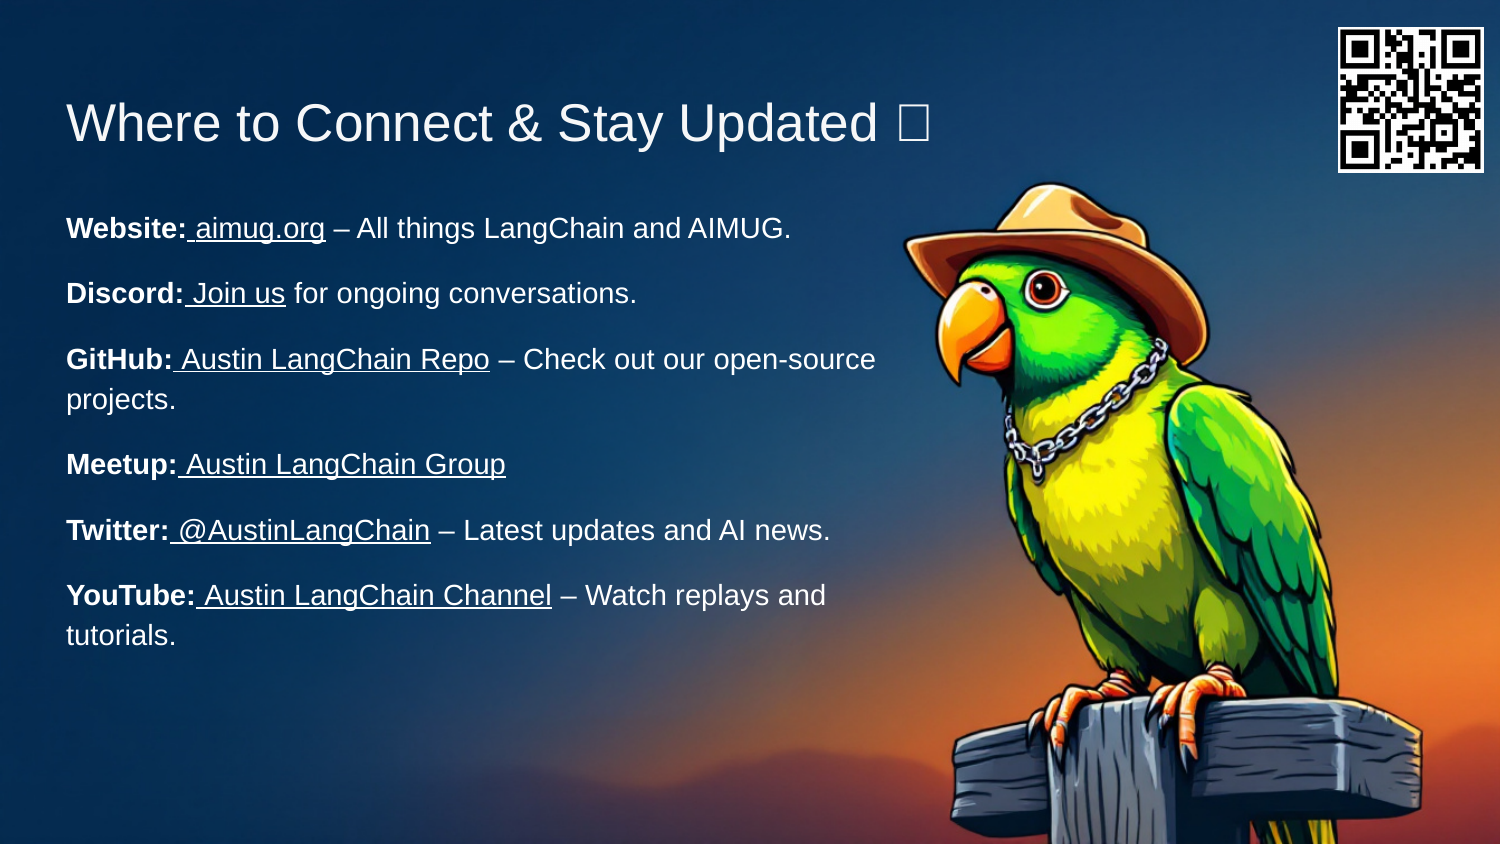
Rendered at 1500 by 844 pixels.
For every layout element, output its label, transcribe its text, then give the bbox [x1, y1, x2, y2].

list Website: aimug.org – All things LangChain and AIMUG. Discord: Join us for ongoing conversations. GitHub: Austin LangChain Repo – Check out our open-source projects. Meetup: Austin LangChain Group Twitter: @AustinLangChain – Latest updates and AI news. YouTube: Austin LangChain Channel – Watch replays and tutorials. [51, 189, 895, 750]
title Where to Connect & Stay Updated 📲 [51, 72, 1333, 167]
picture [0, 0, 1500, 844]
